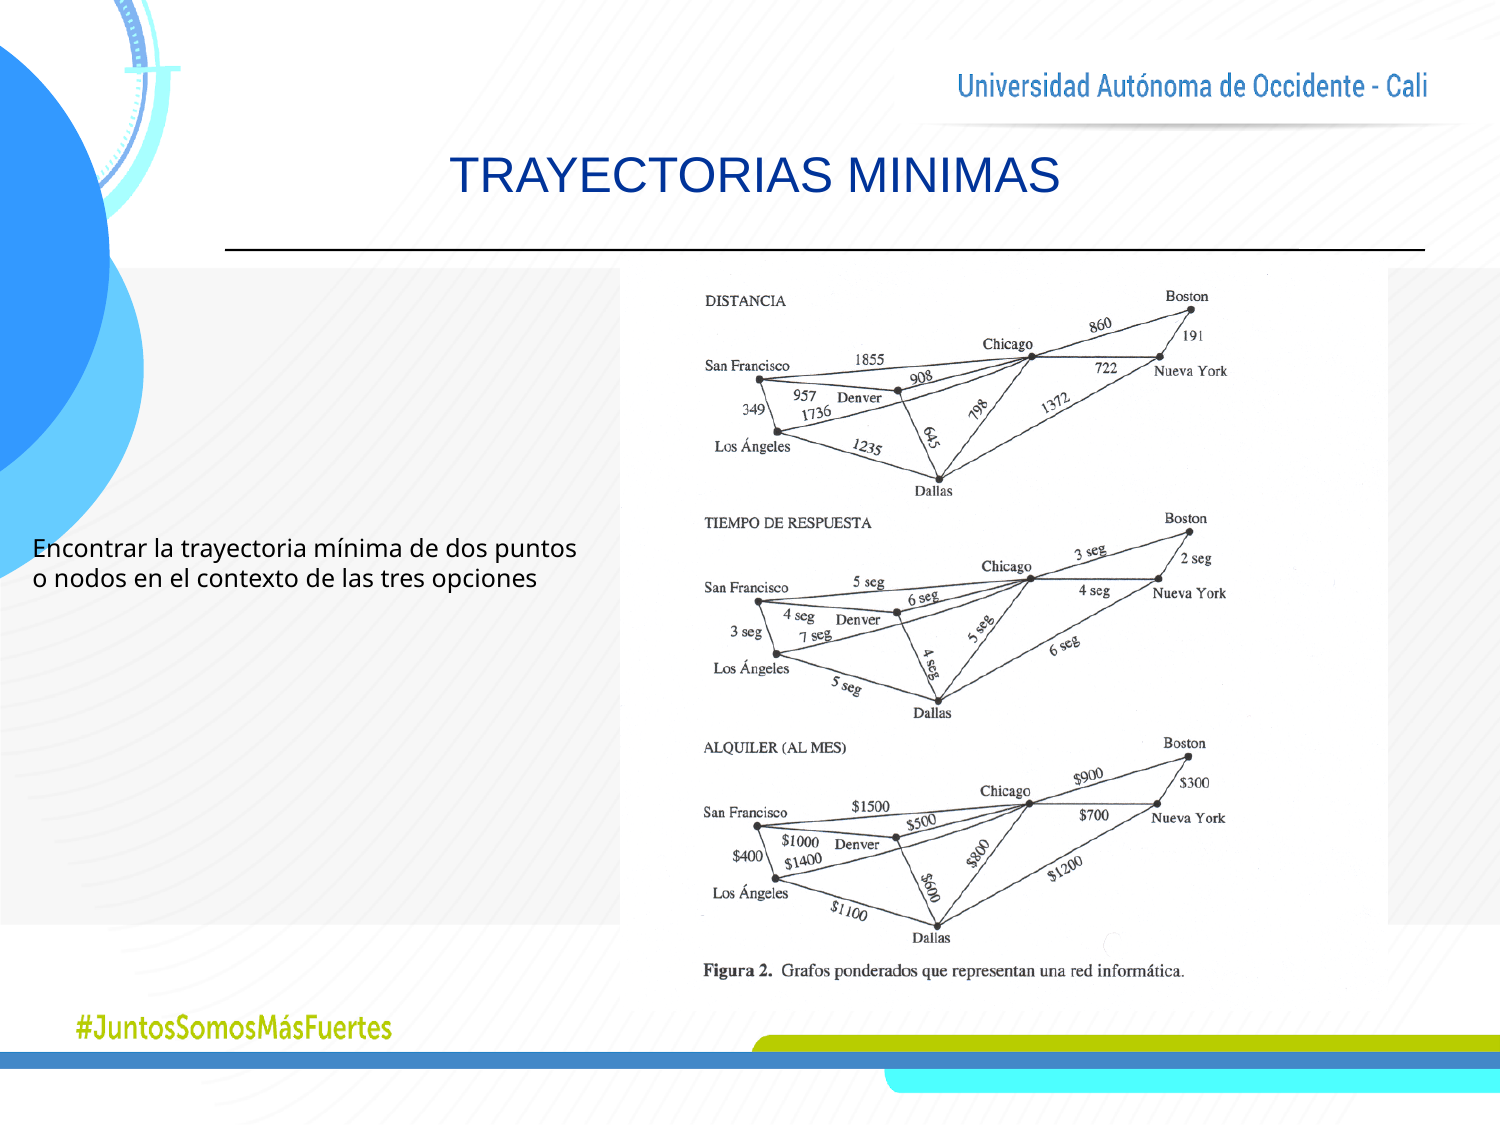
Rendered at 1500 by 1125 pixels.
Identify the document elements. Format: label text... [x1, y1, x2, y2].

title TRAYECTORIAS MINIMAS [98, 137, 1412, 210]
text_box Encontrar la trayectoria mínima de dos puntos o nodos en el contexto de las tres opciones [17, 524, 597, 600]
picture [0, 0, 1500, 1125]
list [619, 255, 1389, 1012]
